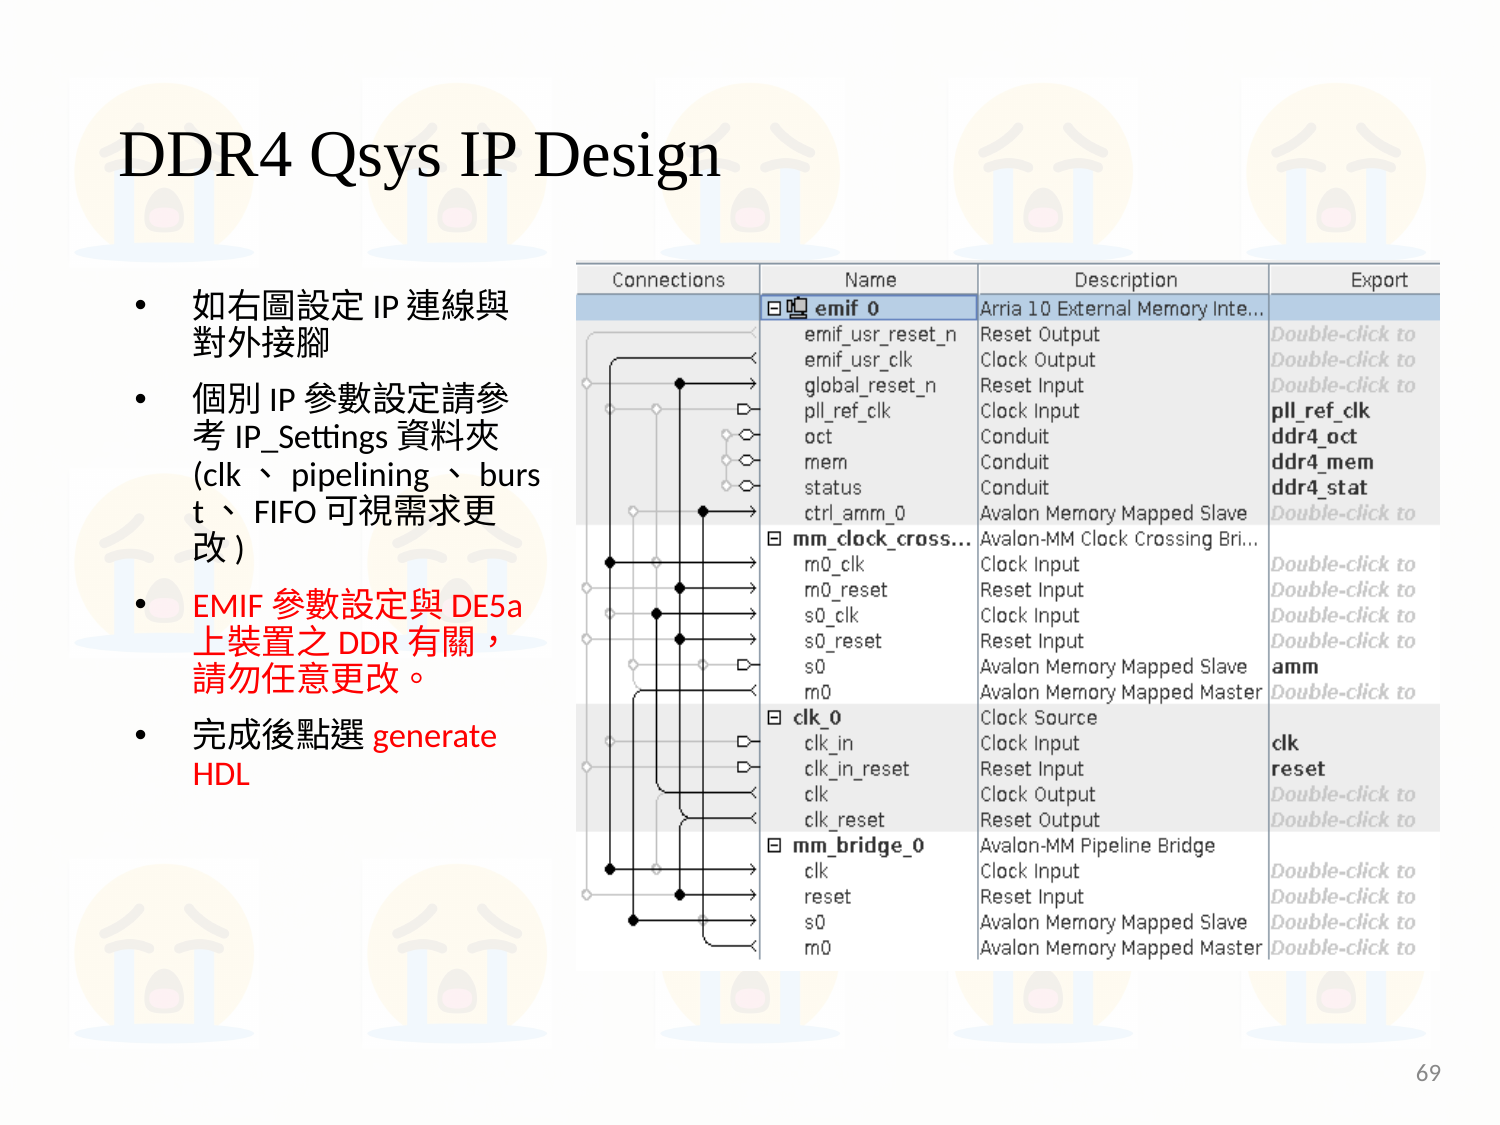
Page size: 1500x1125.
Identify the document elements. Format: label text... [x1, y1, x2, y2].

title DDR4 Qsys IP Design [103, 73, 1397, 237]
picture [575, 260, 1441, 971]
list 如右圖設定IP連線與對外接腳 個別IP參數設定請參考IP_Settings資料夾 (clk、pipelining、burst、FIFO可視需求更改) EMIF參數設定與DE5a上裝置之DDR有關，請勿任意更改。 完成後點選generate HDL [103, 281, 556, 844]
slide_number 69 [1118, 1041, 1457, 1101]
